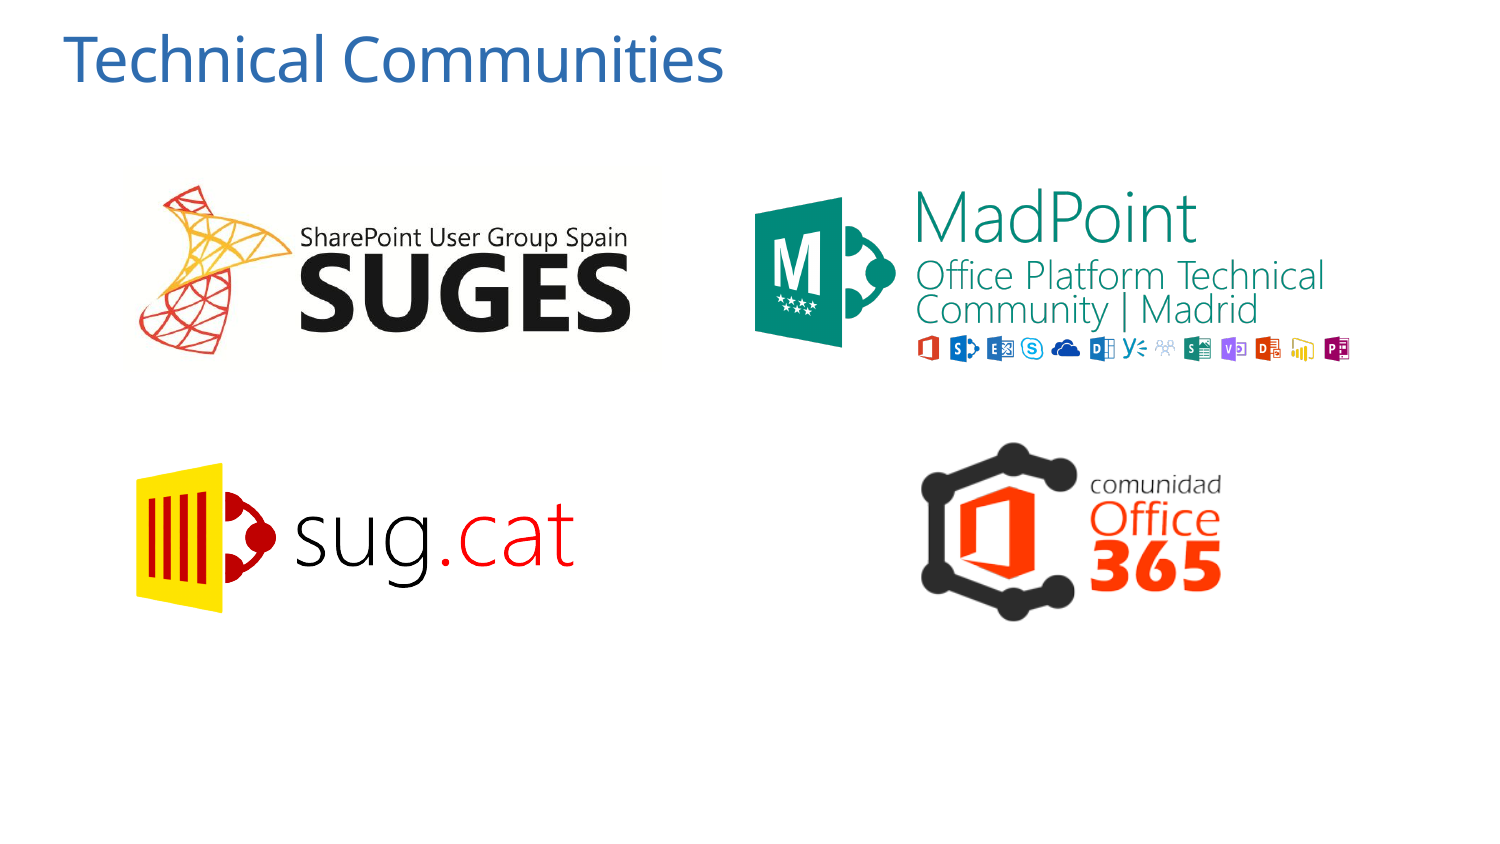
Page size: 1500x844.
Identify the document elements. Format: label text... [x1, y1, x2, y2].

picture [135, 436, 624, 639]
picture [122, 166, 662, 373]
title Technical Communities [63, 28, 1436, 121]
picture [724, 166, 1378, 386]
picture [910, 431, 1232, 634]
